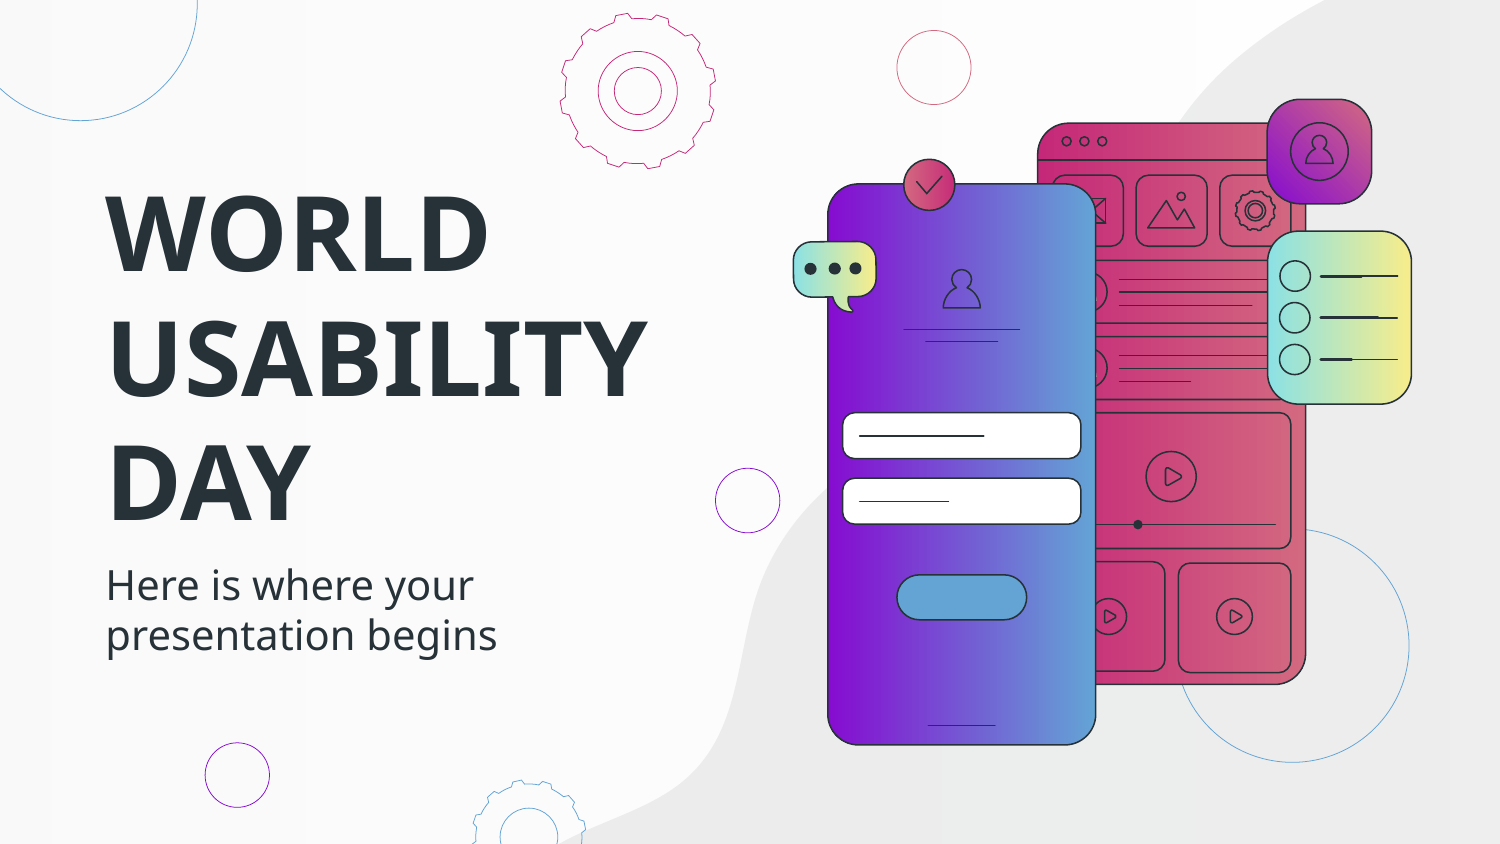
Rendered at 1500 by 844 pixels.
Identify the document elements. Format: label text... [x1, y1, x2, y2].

subtitle Here is where your presentation begins [90, 556, 701, 661]
title WORLD USABILITY DAY [90, 186, 701, 522]
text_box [792, 99, 1412, 746]
